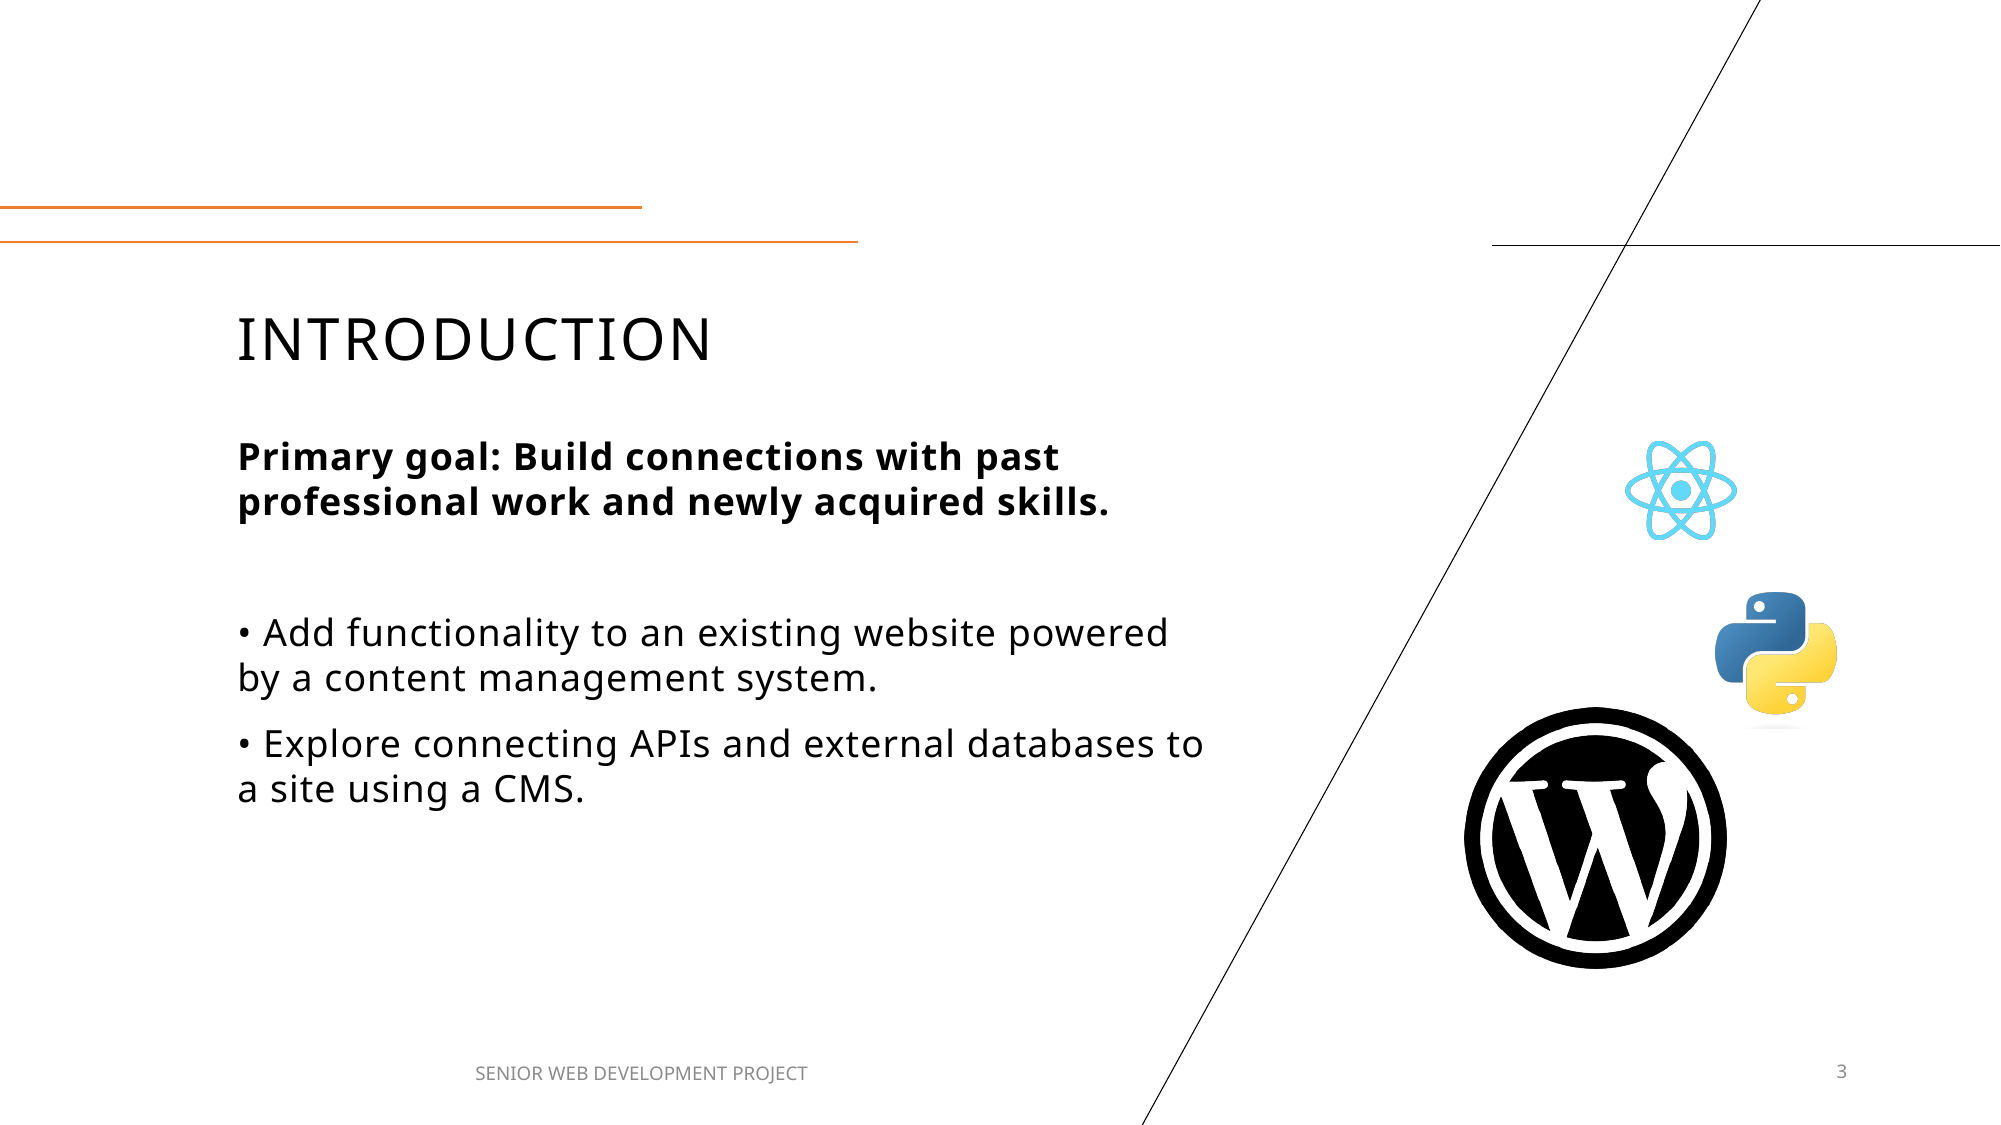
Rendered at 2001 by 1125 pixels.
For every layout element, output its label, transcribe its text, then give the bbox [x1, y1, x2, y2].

footer SENIOR WEB DEVELOPMENT PROJECT [437, 1042, 846, 1103]
title INTRODUCTION [222, 183, 1061, 381]
picture [1624, 441, 1738, 540]
list Primary goal: Build connections with past professional work and newly acquired skills. • Add functionality to an existing website powered by a content management system. • Explore connecting APIs and external databases to a site using a CMS. [222, 425, 1231, 896]
picture [1464, 592, 1841, 969]
slide_number 3 [1412, 1042, 1863, 1103]
